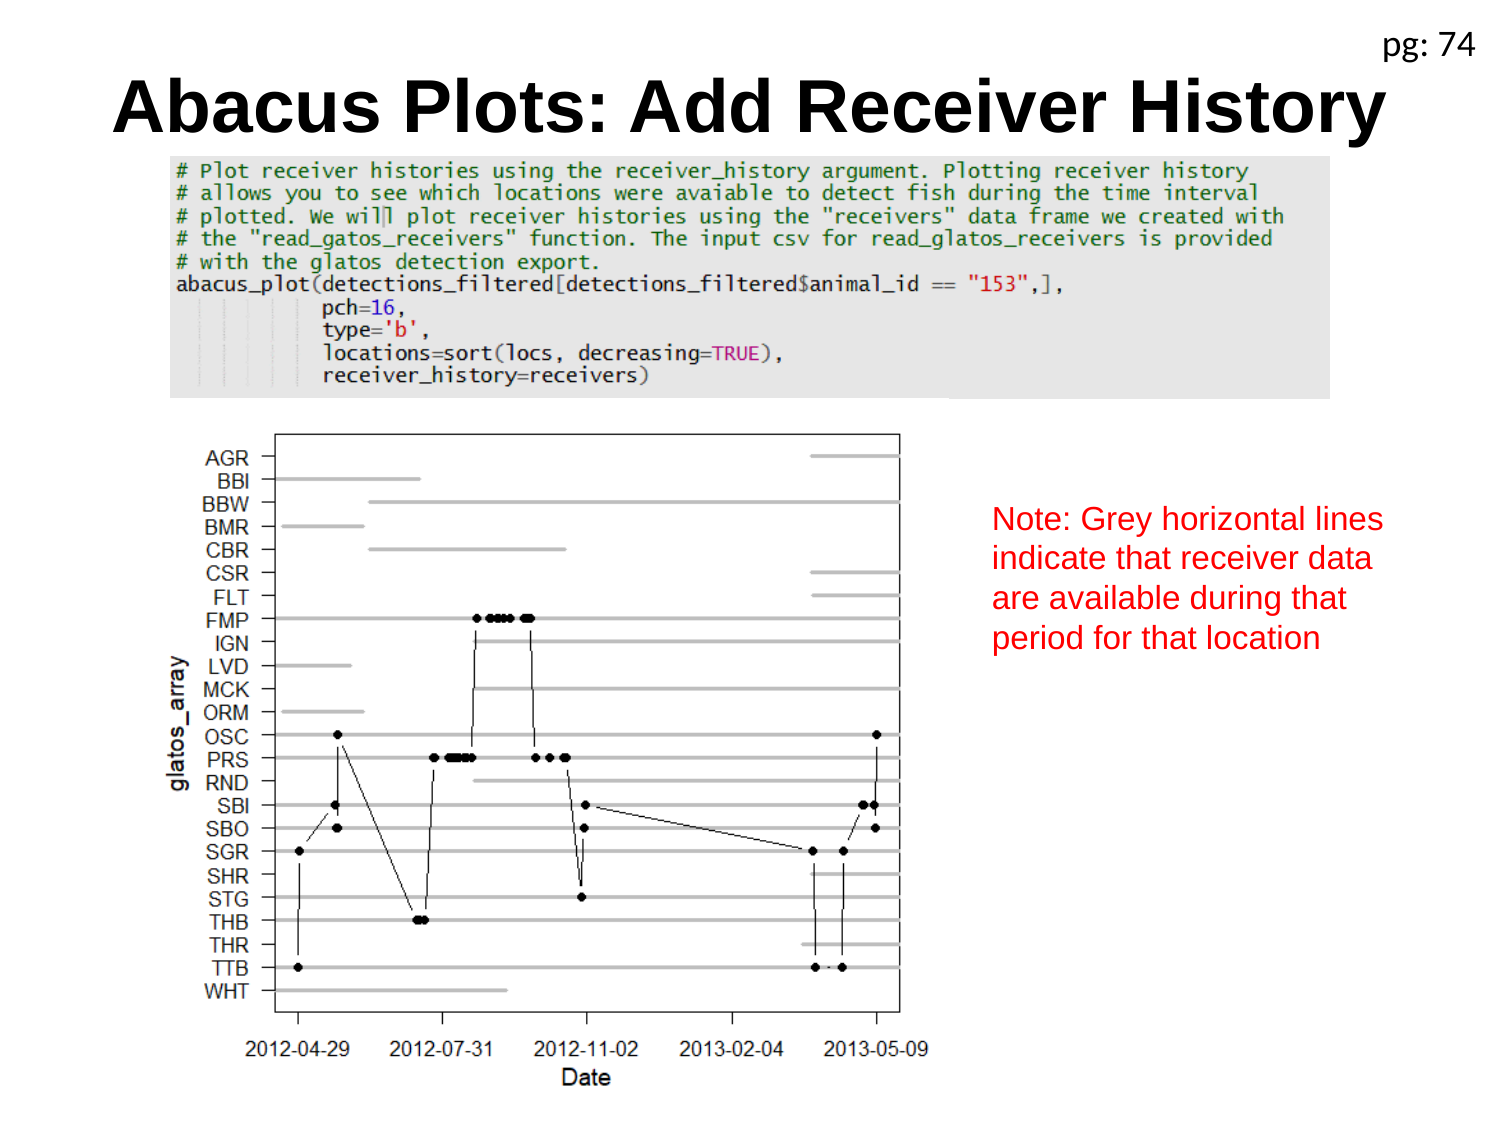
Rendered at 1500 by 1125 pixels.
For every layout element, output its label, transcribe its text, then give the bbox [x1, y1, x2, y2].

text_box pg: 74 [1367, 11, 1491, 71]
text_box Abacus Plots: Add Receiver History [0, 50, 1500, 156]
picture [152, 156, 1330, 1110]
text_box Note: Grey horizontal lines indicate that receiver data are available during that period for that location [977, 489, 1429, 664]
